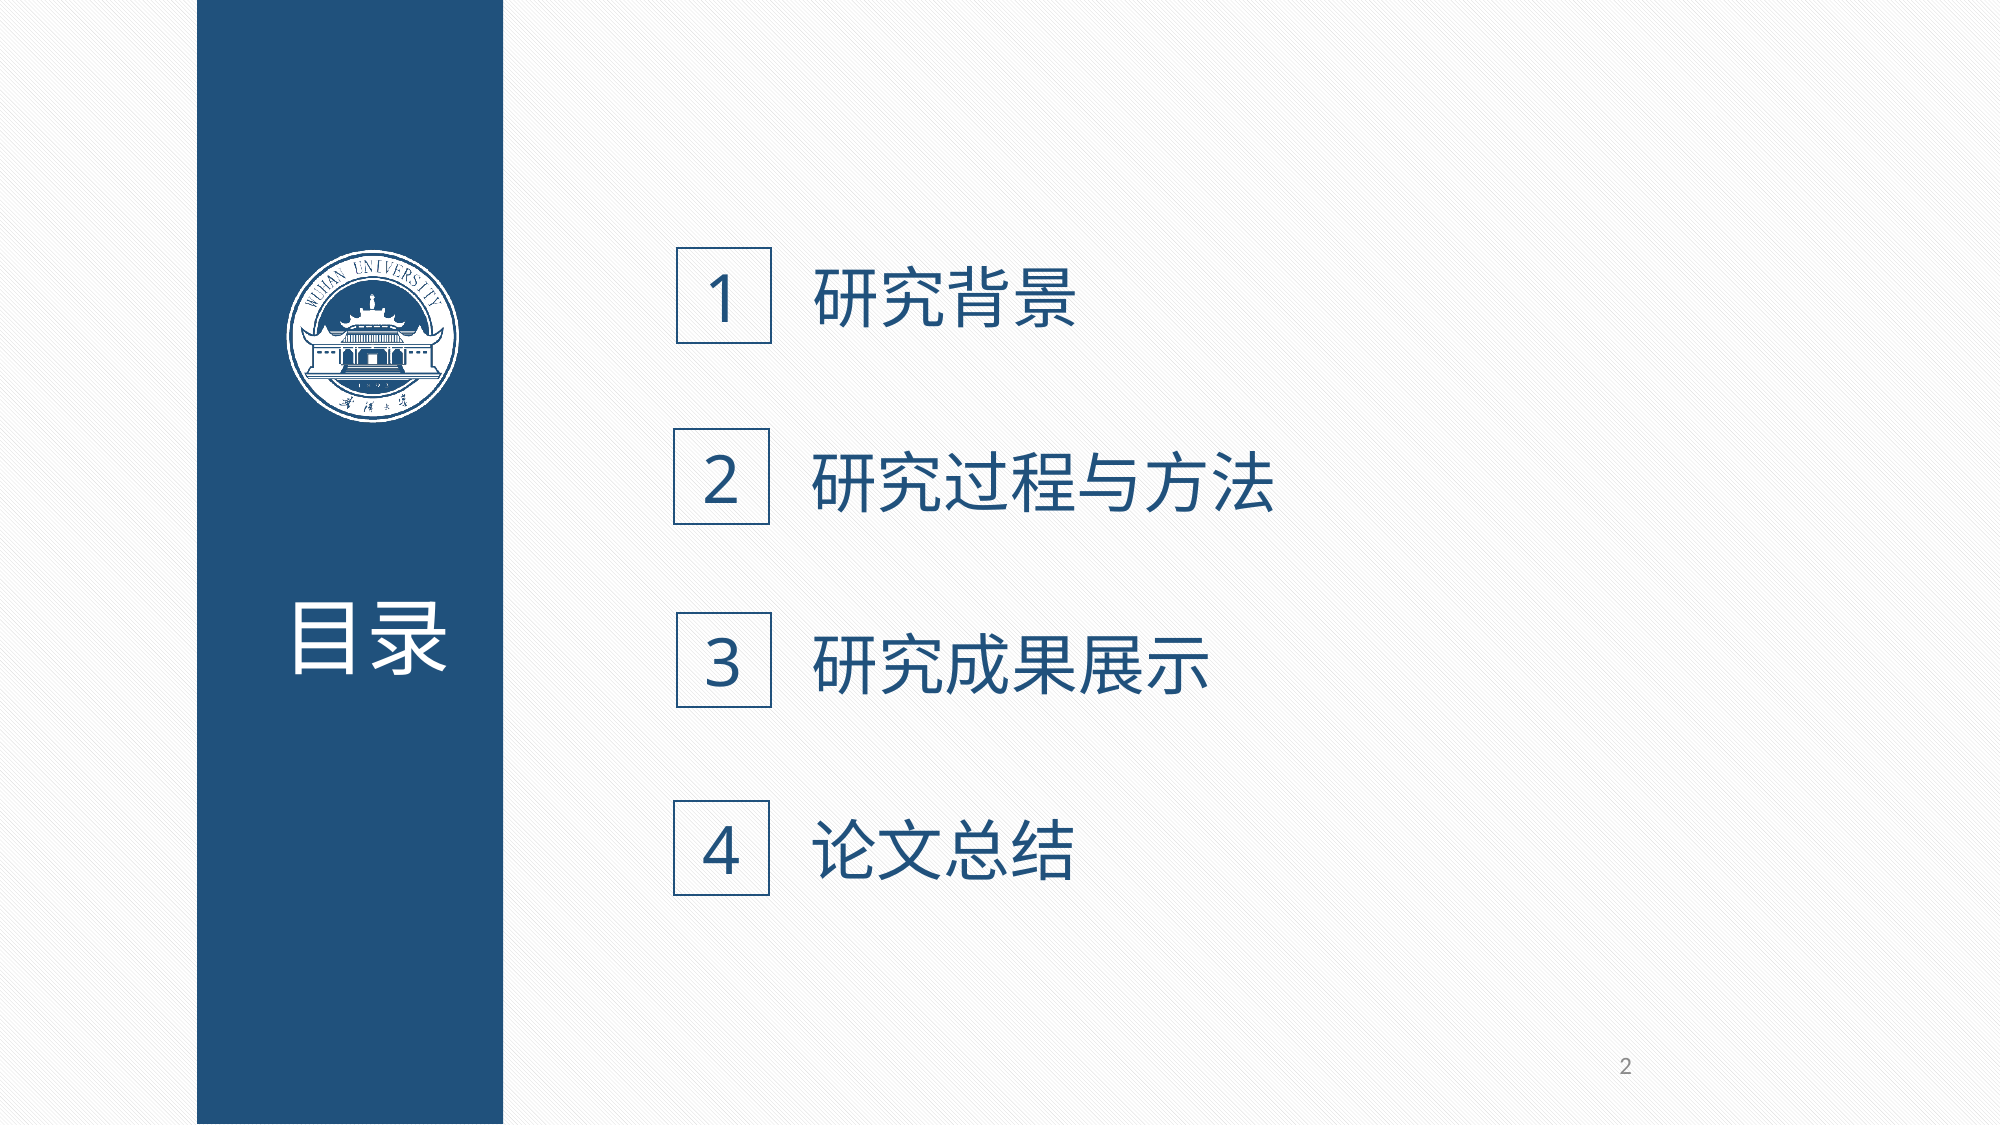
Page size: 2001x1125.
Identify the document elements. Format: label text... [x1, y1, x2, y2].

text_box 3 [676, 612, 772, 708]
text_box 1 [676, 247, 772, 344]
text_box 4 [673, 800, 770, 896]
text_box [196, 0, 504, 1125]
text_box 2 [673, 428, 770, 525]
picture [260, 163, 496, 496]
text_box 研究过程与方法 [795, 433, 1494, 529]
text_box 目录 [267, 576, 467, 693]
text_box 论文总结 [795, 801, 1132, 896]
text_box 研究成果展示 [796, 615, 1463, 710]
text_box 2 [1309, 1042, 1647, 1103]
text_box 研究背景 [797, 248, 1528, 344]
